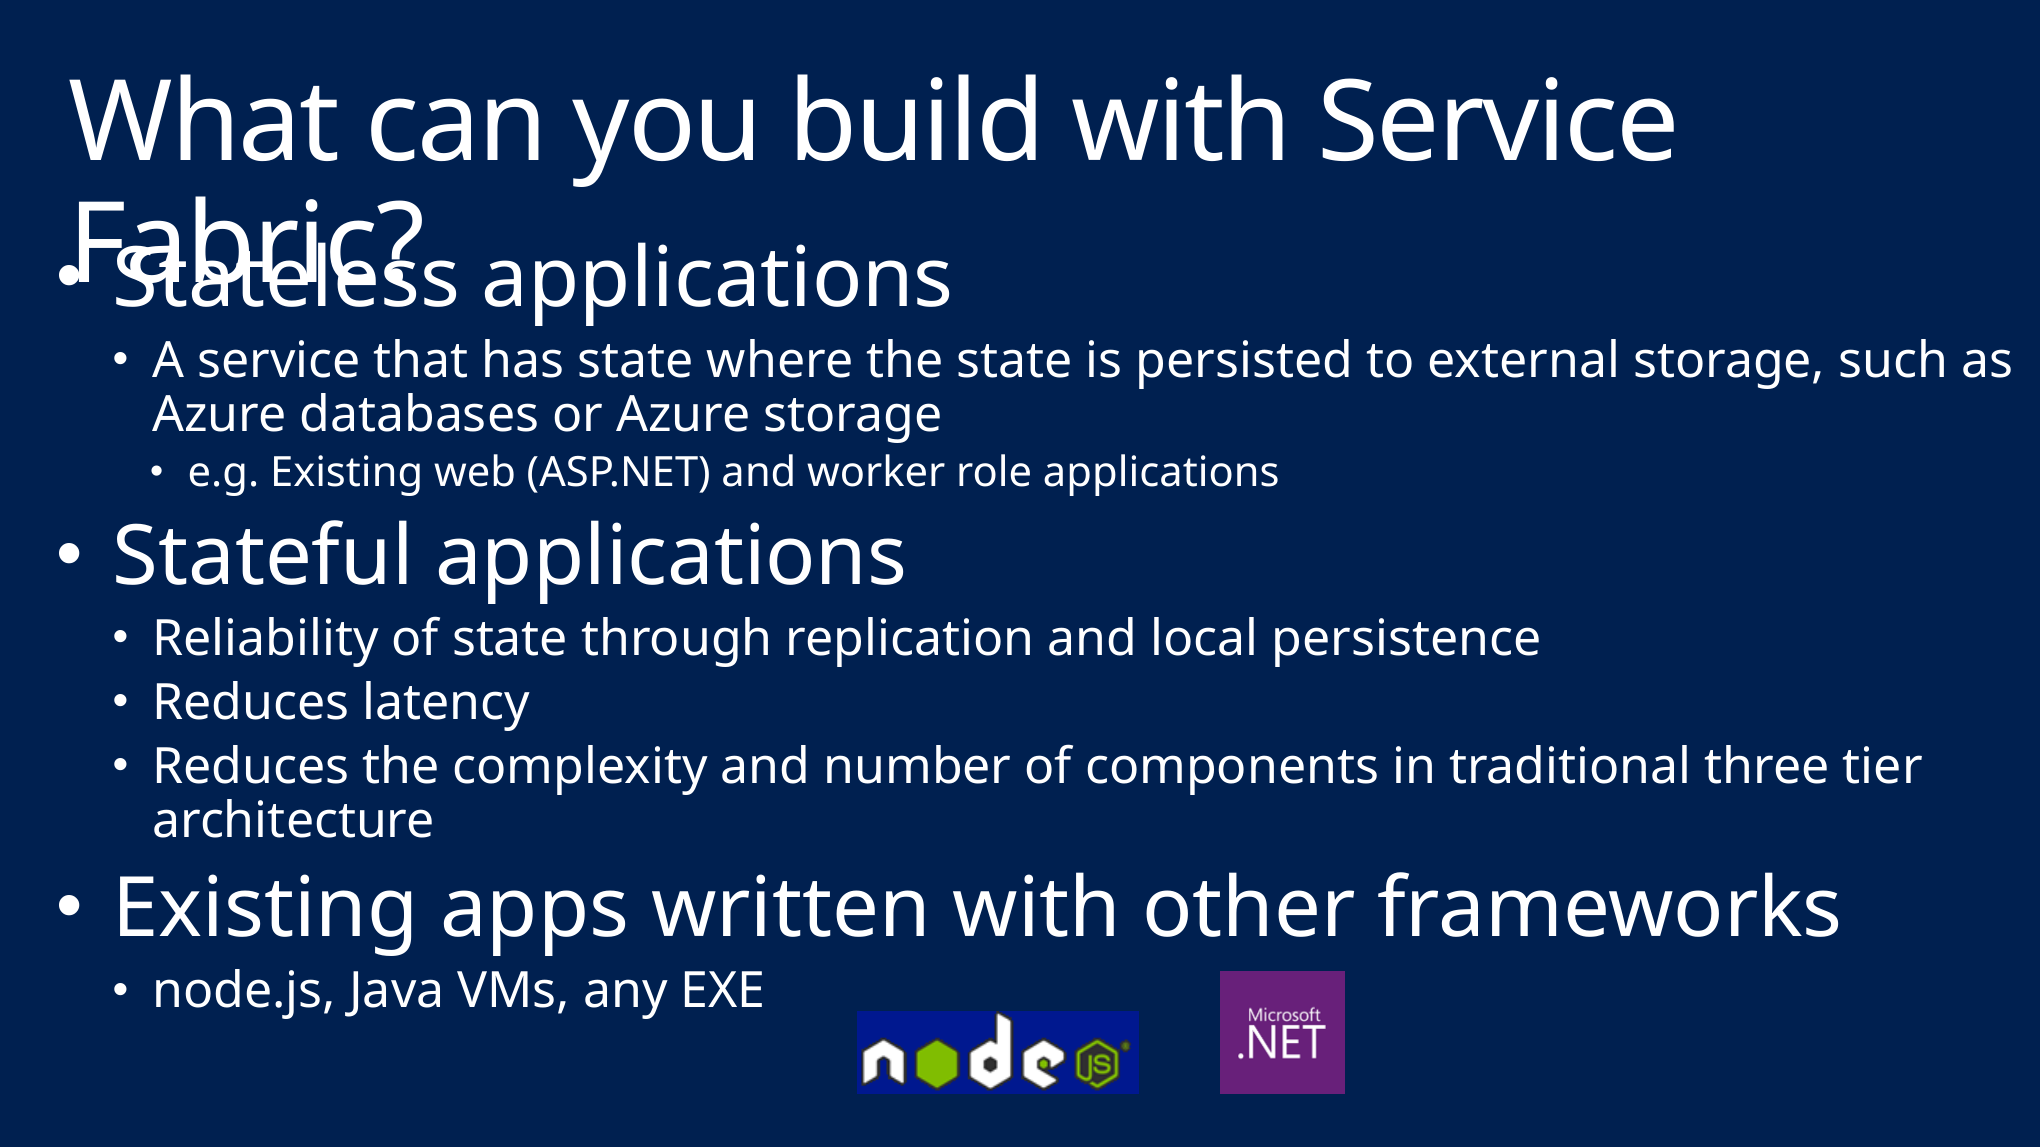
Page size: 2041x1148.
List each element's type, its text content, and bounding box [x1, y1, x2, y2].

title What can you build with Service Fabric? [45, 48, 1996, 199]
list Stateless applications A service that has state where the state is persisted to external storage, such as Azure databases or Azure storage e.g. Existing web (ASP.NET) and worker role applications Stateful applications Reliability of state through replication and local persistence Reduces latency Reduces the complexity and number of components in traditional three tier architecture Existing apps written with other frameworks node.js, Java VMs, any EXE [32, 219, 2041, 1072]
picture [857, 1011, 1140, 1094]
picture [1219, 971, 1345, 1094]
